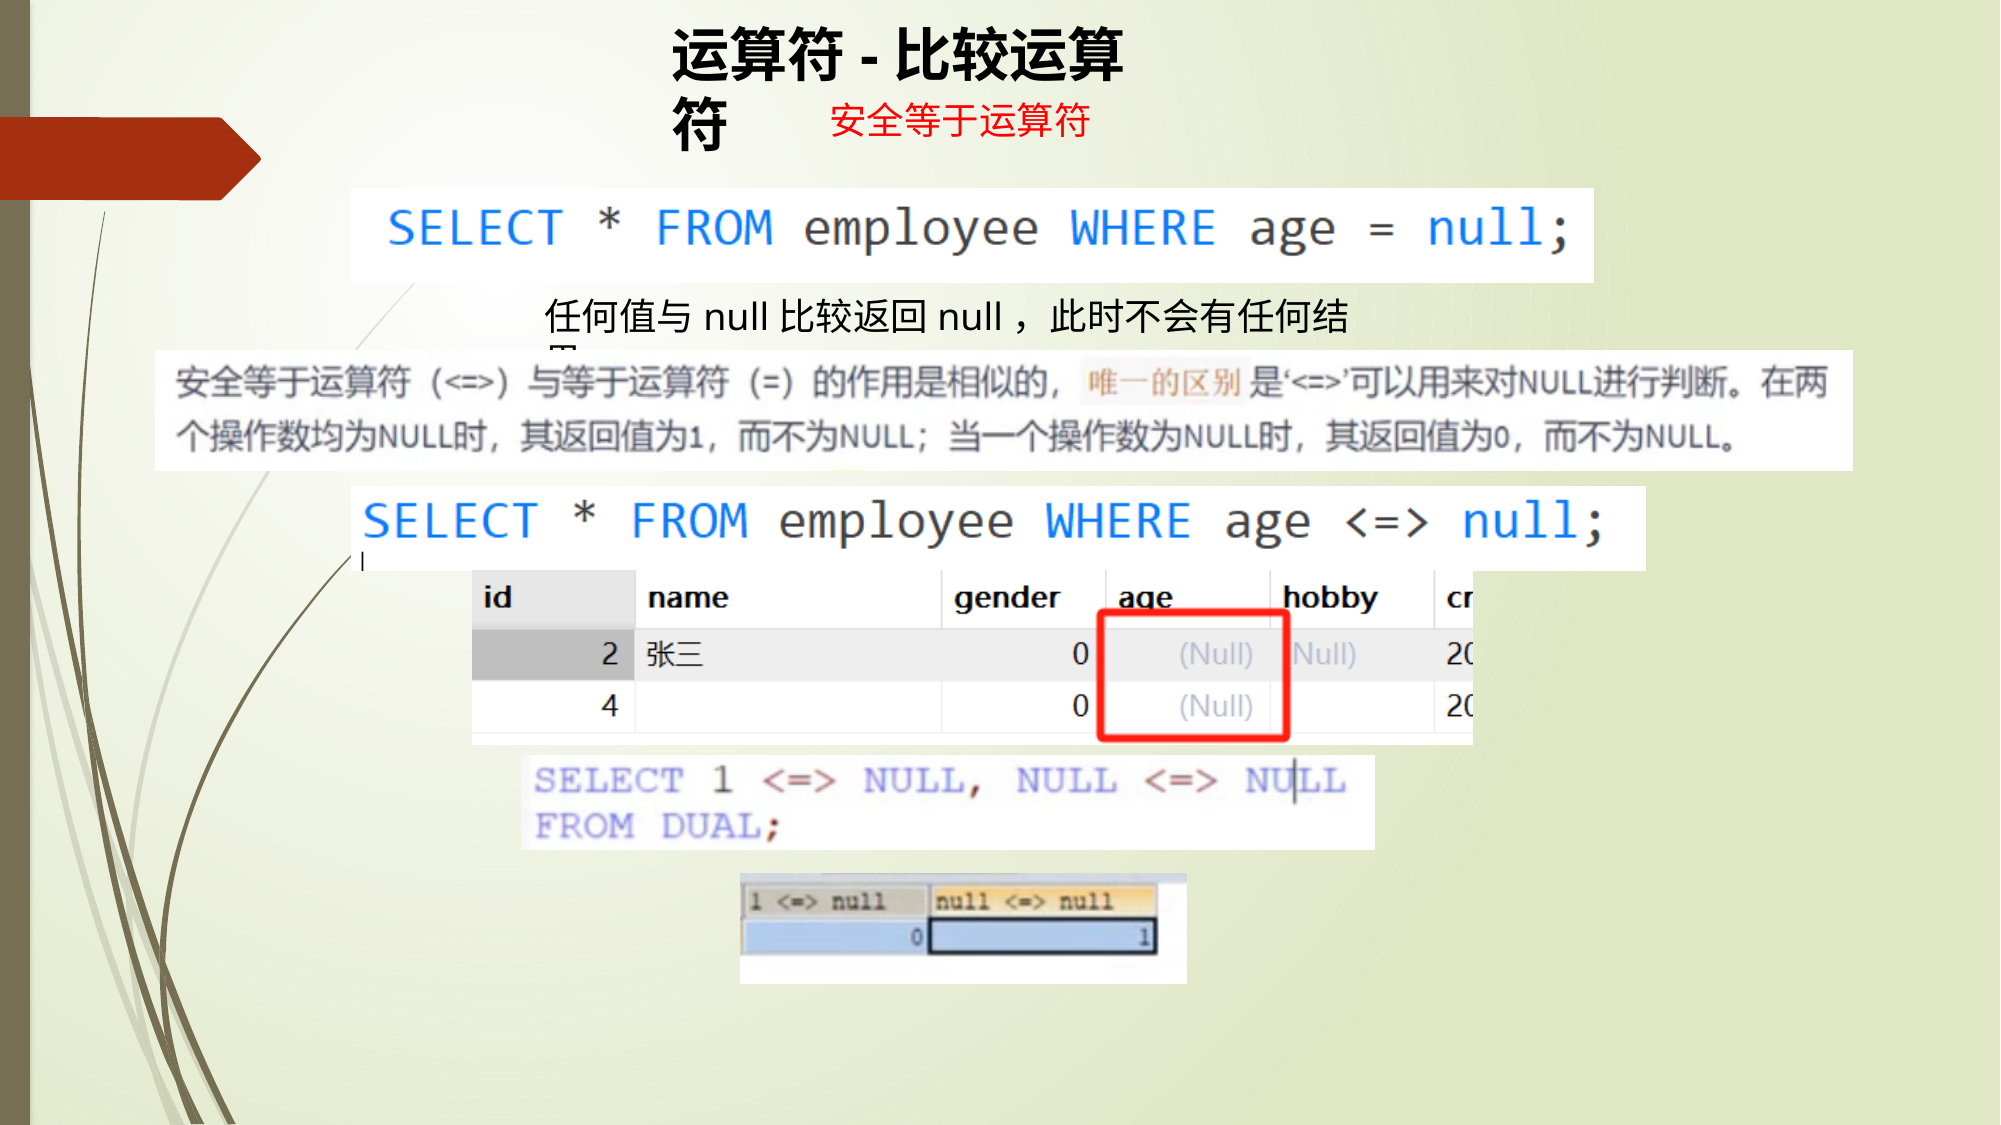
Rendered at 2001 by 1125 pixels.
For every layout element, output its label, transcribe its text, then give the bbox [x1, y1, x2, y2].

text_box 运算符-比较运算符 [656, 10, 1198, 166]
picture [521, 755, 1375, 850]
picture [351, 188, 1595, 283]
text_box 任何值与null比较返回null，此时不会有任何结果。 [529, 291, 1375, 350]
picture [740, 873, 1187, 984]
picture [351, 486, 1646, 745]
picture [154, 350, 1853, 471]
text_box 安全等于运算符 [814, 89, 1133, 150]
